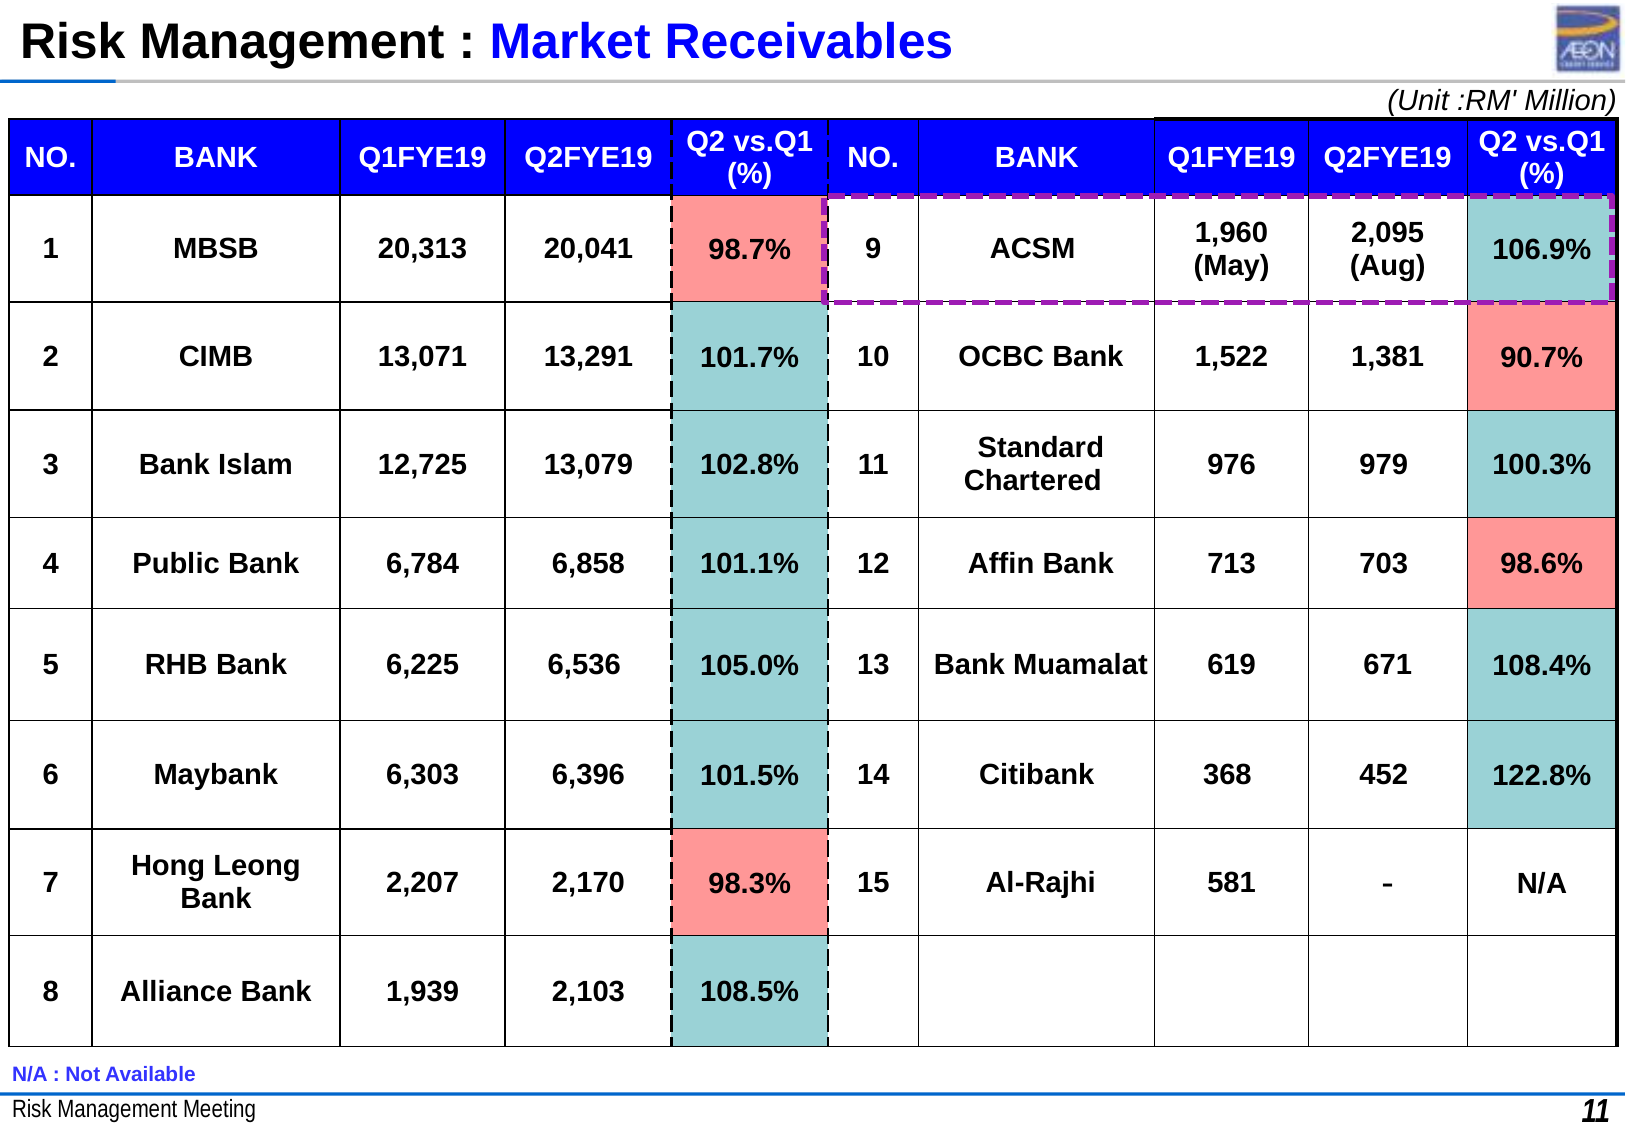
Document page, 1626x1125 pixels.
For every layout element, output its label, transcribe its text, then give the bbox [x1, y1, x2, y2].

table_cell Alliance Bank [93, 936, 339, 1046]
table_cell BANK [93, 120, 339, 194]
table_cell 6,396 [506, 721, 671, 828]
table_cell 102.8% [671, 411, 828, 517]
table_cell 101.7% [671, 302, 828, 410]
table_cell [1309, 936, 1467, 1046]
table_cell Citibank [919, 721, 1154, 828]
table_cell Q1FYE19 [1155, 121, 1308, 195]
table_cell [828, 936, 918, 1046]
table_cell RHB Bank [93, 609, 339, 720]
table_cell 13,071 [341, 303, 504, 409]
table_cell Al-Rajhi [919, 829, 1154, 935]
table_cell 98.6% [1468, 518, 1615, 608]
table_cell 122.8% [1468, 721, 1615, 828]
table_cell 2 [10, 303, 91, 409]
text_box N/A : Not Available [0, 1053, 1612, 1094]
table_cell Public Bank [93, 518, 339, 608]
table_cell Bank Muamalat [919, 609, 1154, 720]
table_cell Hong Leong Bank [93, 830, 339, 935]
table_cell 108.4% [1468, 609, 1615, 720]
table_cell NO. [10, 120, 91, 194]
text_box [824, 196, 1612, 303]
table_cell 7 [10, 830, 91, 935]
table_cell 100.3% [1468, 411, 1615, 517]
table_cell BANK [919, 120, 1154, 195]
table_cell 90.7% [1468, 302, 1615, 410]
table_cell Q2 vs.Q1 (%) [1468, 121, 1615, 195]
table_cell Affin Bank [919, 518, 1154, 608]
table_cell Maybank [93, 721, 339, 828]
table_cell 12 [828, 518, 918, 608]
table_cell 13,291 [506, 303, 671, 409]
table_header (Unit :RM' Million) [9, 82, 1617, 118]
table_cell MBSB [93, 196, 339, 301]
table_cell Q2FYE19 [506, 120, 671, 194]
table_cell 6,225 [341, 609, 504, 720]
table_cell 713 [1155, 518, 1308, 608]
table_cell 15 [828, 829, 918, 935]
table_cell 12,725 [341, 411, 504, 517]
table_cell 976 [1155, 411, 1308, 517]
picture [1551, 3, 1626, 78]
table_cell 581 [1155, 829, 1308, 935]
table_cell 1,381 [1309, 303, 1467, 410]
table_cell [1155, 936, 1308, 1046]
table_cell 20,313 [341, 196, 504, 301]
table_cell 98.3% [671, 829, 828, 935]
table_cell NO. [828, 120, 918, 195]
table_cell 979 [1309, 411, 1467, 517]
table_cell 1 [10, 196, 91, 301]
table_cell 452 [1309, 721, 1467, 828]
table_cell [919, 936, 1154, 1046]
table_cell OCBC Bank [919, 303, 1154, 410]
table_cell 368 [1155, 721, 1308, 828]
table_cell 6,784 [341, 518, 504, 608]
table_cell 2,170 [506, 830, 671, 935]
table_cell 6 [10, 721, 91, 828]
table_cell 101.1% [671, 518, 828, 608]
table_cell 671 [1309, 609, 1467, 720]
table_cell - [1309, 829, 1467, 935]
table_cell Standard Chartered [919, 411, 1154, 517]
table_cell [1468, 936, 1615, 1046]
table_cell 8 [10, 936, 91, 1046]
table_cell 703 [1309, 518, 1467, 608]
table_cell N/A [1468, 829, 1615, 935]
table_cell 619 [1155, 609, 1308, 720]
table_cell Q1FYE19 [341, 120, 504, 194]
table_cell CIMB [93, 303, 339, 409]
table_cell 14 [828, 721, 918, 828]
table_cell 20,041 [506, 196, 671, 301]
table_cell 1,522 [1155, 303, 1308, 410]
table_cell 10 [828, 303, 918, 410]
table_cell 6,858 [506, 518, 671, 608]
text_box Risk Management : Market Receivables [5, 6, 1368, 77]
table_cell 3 [10, 411, 91, 517]
table_cell 4 [10, 518, 91, 608]
table_cell 98.7% [671, 196, 824, 301]
table_cell 108.5% [671, 936, 828, 1046]
table_cell 5 [10, 609, 91, 720]
table_cell Q2 vs.Q1 (%) [671, 120, 828, 195]
table_cell 2,103 [506, 936, 671, 1046]
table_cell 101.5% [671, 721, 828, 828]
table_cell 6,303 [341, 721, 504, 828]
table_cell 13 [828, 609, 918, 720]
table_cell 11 [828, 411, 918, 517]
table_cell 1,939 [341, 936, 504, 1046]
table_cell Q2FYE19 [1309, 121, 1467, 195]
table_cell 6,536 [506, 609, 671, 720]
table_cell 105.0% [671, 609, 828, 720]
table_cell 13,079 [506, 411, 671, 517]
table_cell Bank Islam [93, 411, 339, 517]
table_cell 2,207 [341, 830, 504, 935]
